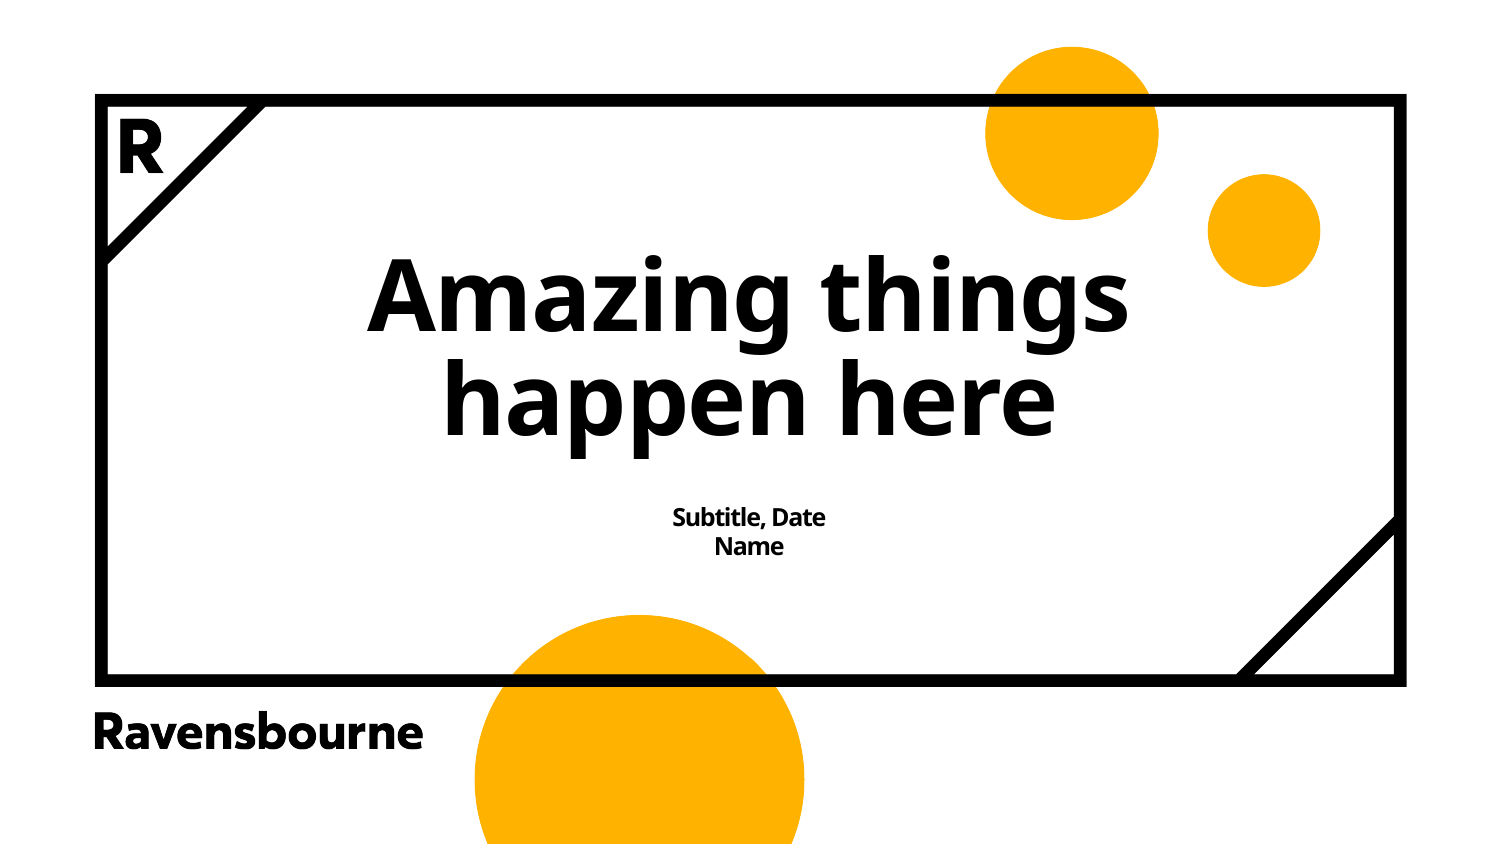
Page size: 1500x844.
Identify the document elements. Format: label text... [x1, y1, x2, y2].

title Amazing things happen here [94, 247, 1405, 432]
picture [0, 0, 1500, 844]
subtitle Subtitle, Date Name [94, 502, 1405, 667]
